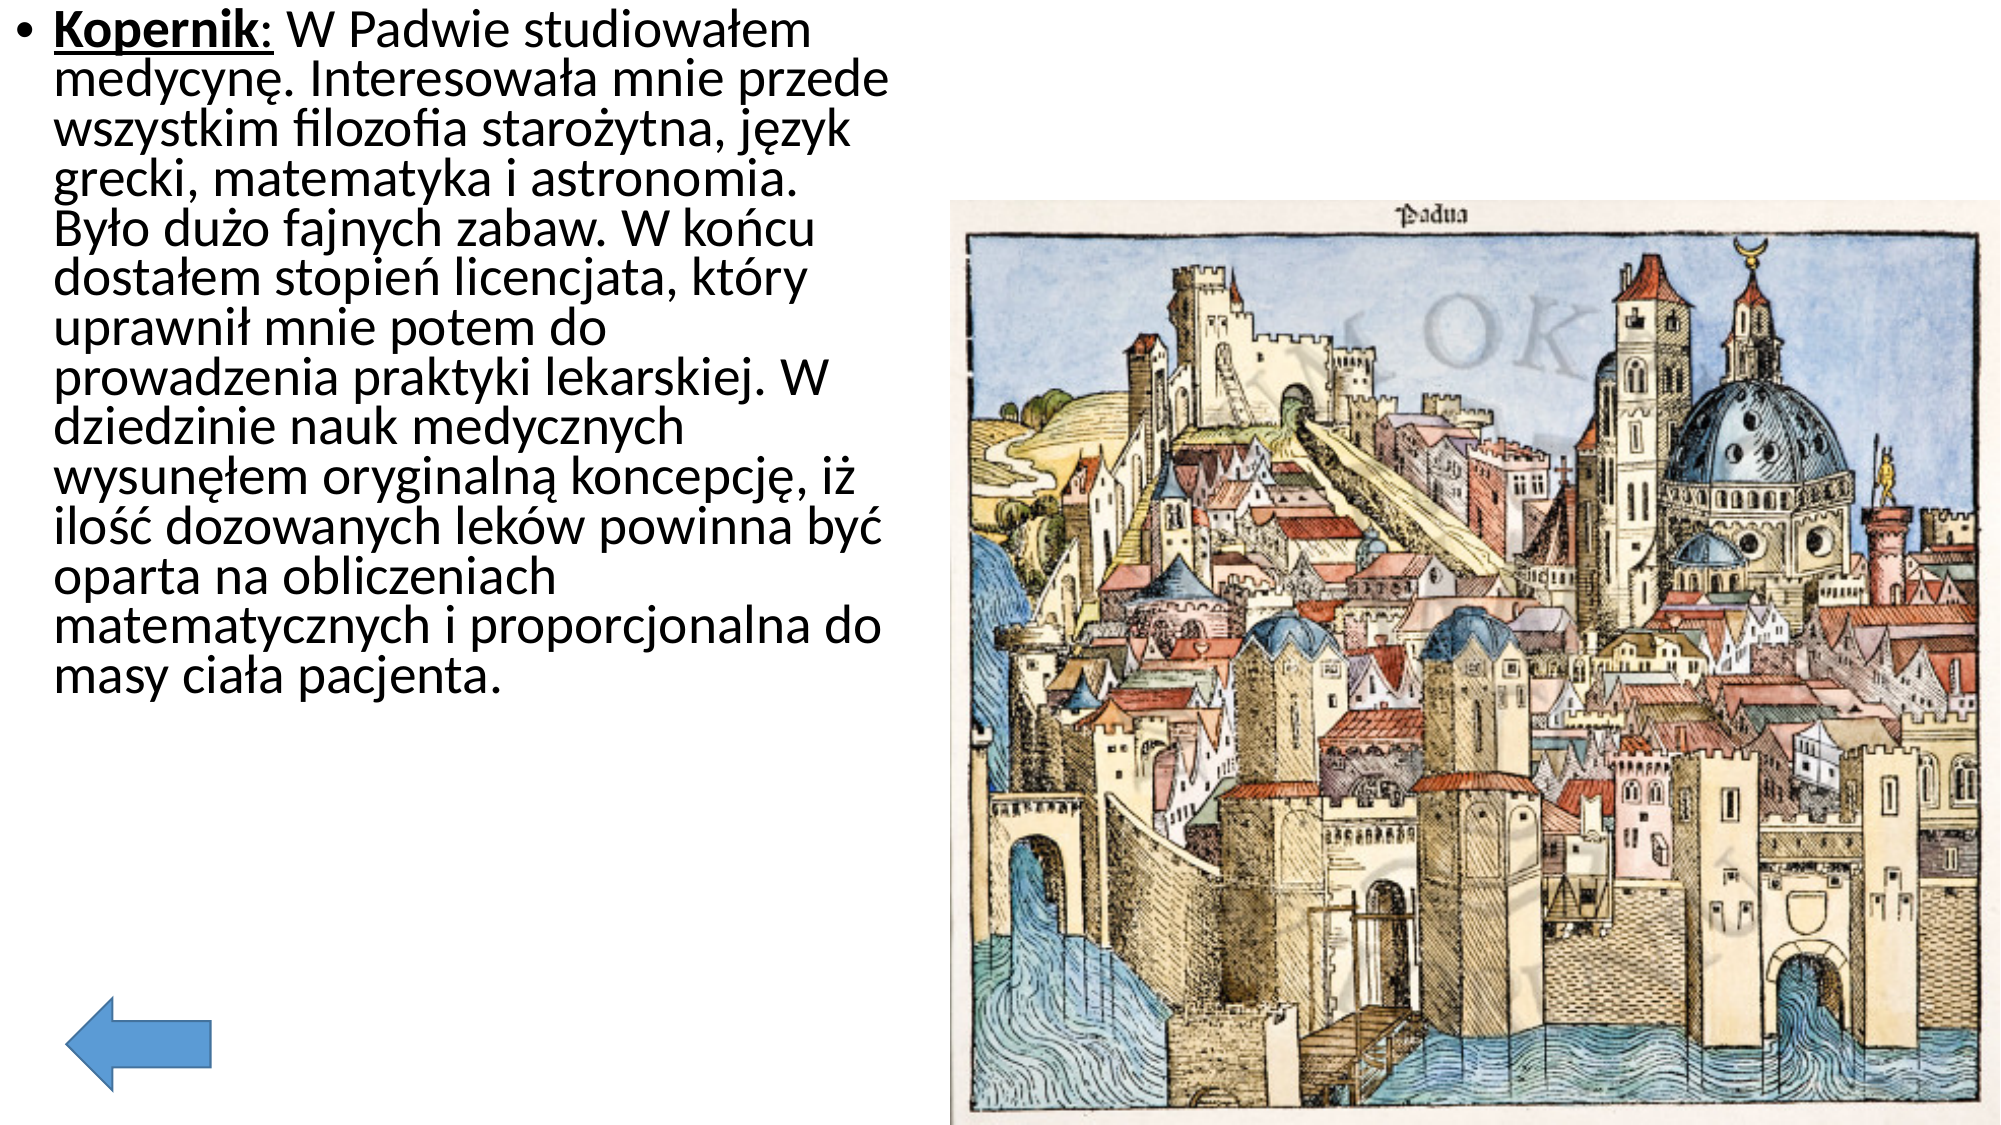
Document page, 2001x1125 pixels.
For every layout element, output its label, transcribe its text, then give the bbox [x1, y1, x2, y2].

text_box [64, 995, 212, 1093]
list Kopernik: W Padwie studiowałem medycynę. Interesowała mnie przede wszystkim filozofia starożytna, język grecki, matematyka i astronomia. Było dużo fajnych zabaw. W końcu dostałem stopień licencjata, który uprawnił mnie potem do prowadzenia praktyki lekarskiej. W dziedzinie nauk medycznych wysunęłem oryginalną koncepcję, iż ilość dozowanych leków powinna być oparta na obliczeniach matematycznych i proporcjonalna do masy ciała pacjenta. [0, 0, 915, 714]
picture [949, 200, 2000, 1125]
